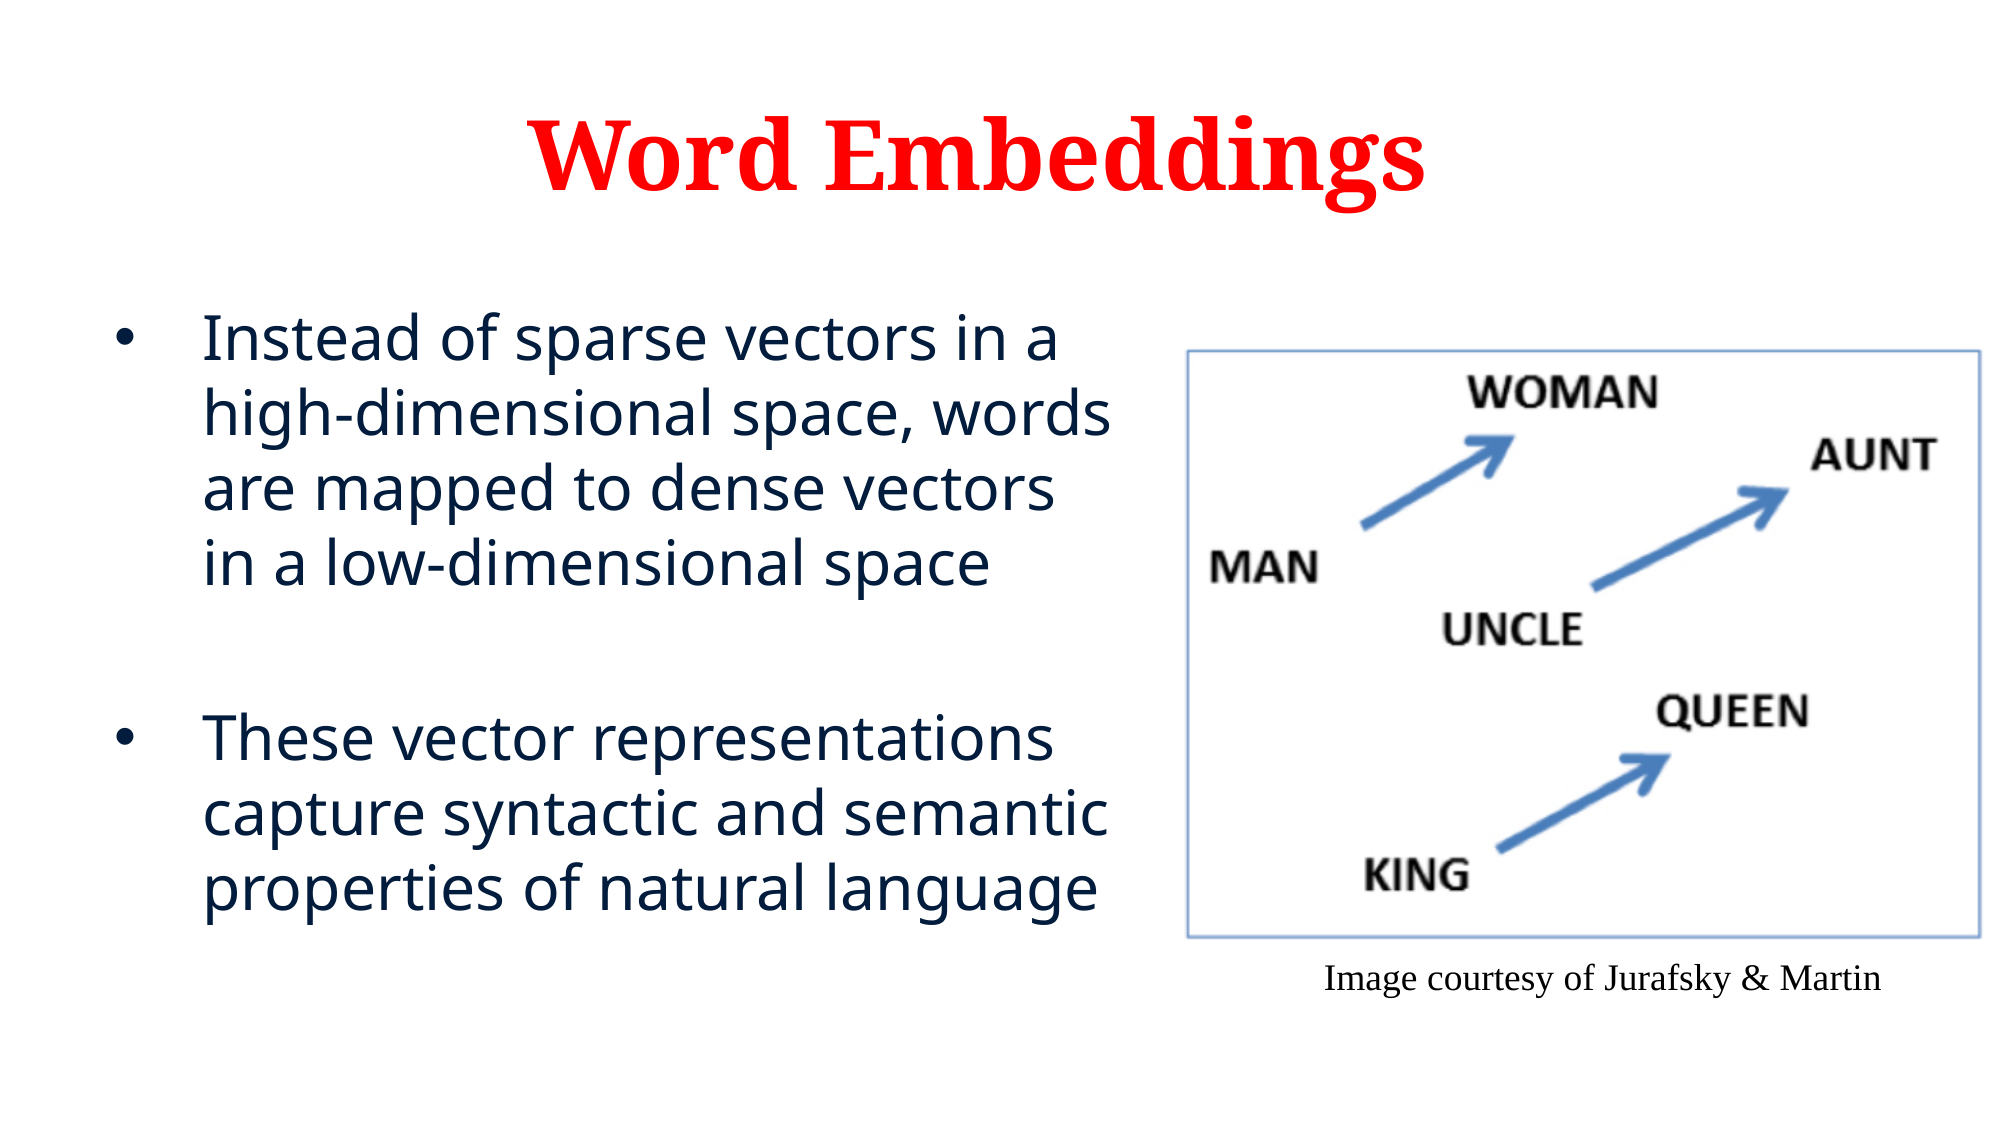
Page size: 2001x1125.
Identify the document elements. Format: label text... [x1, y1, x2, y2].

picture [1182, 347, 1986, 947]
text_box Image courtesy of Jurafsky & Martin [1309, 954, 1916, 1006]
title Word Embeddings [55, 85, 1900, 240]
